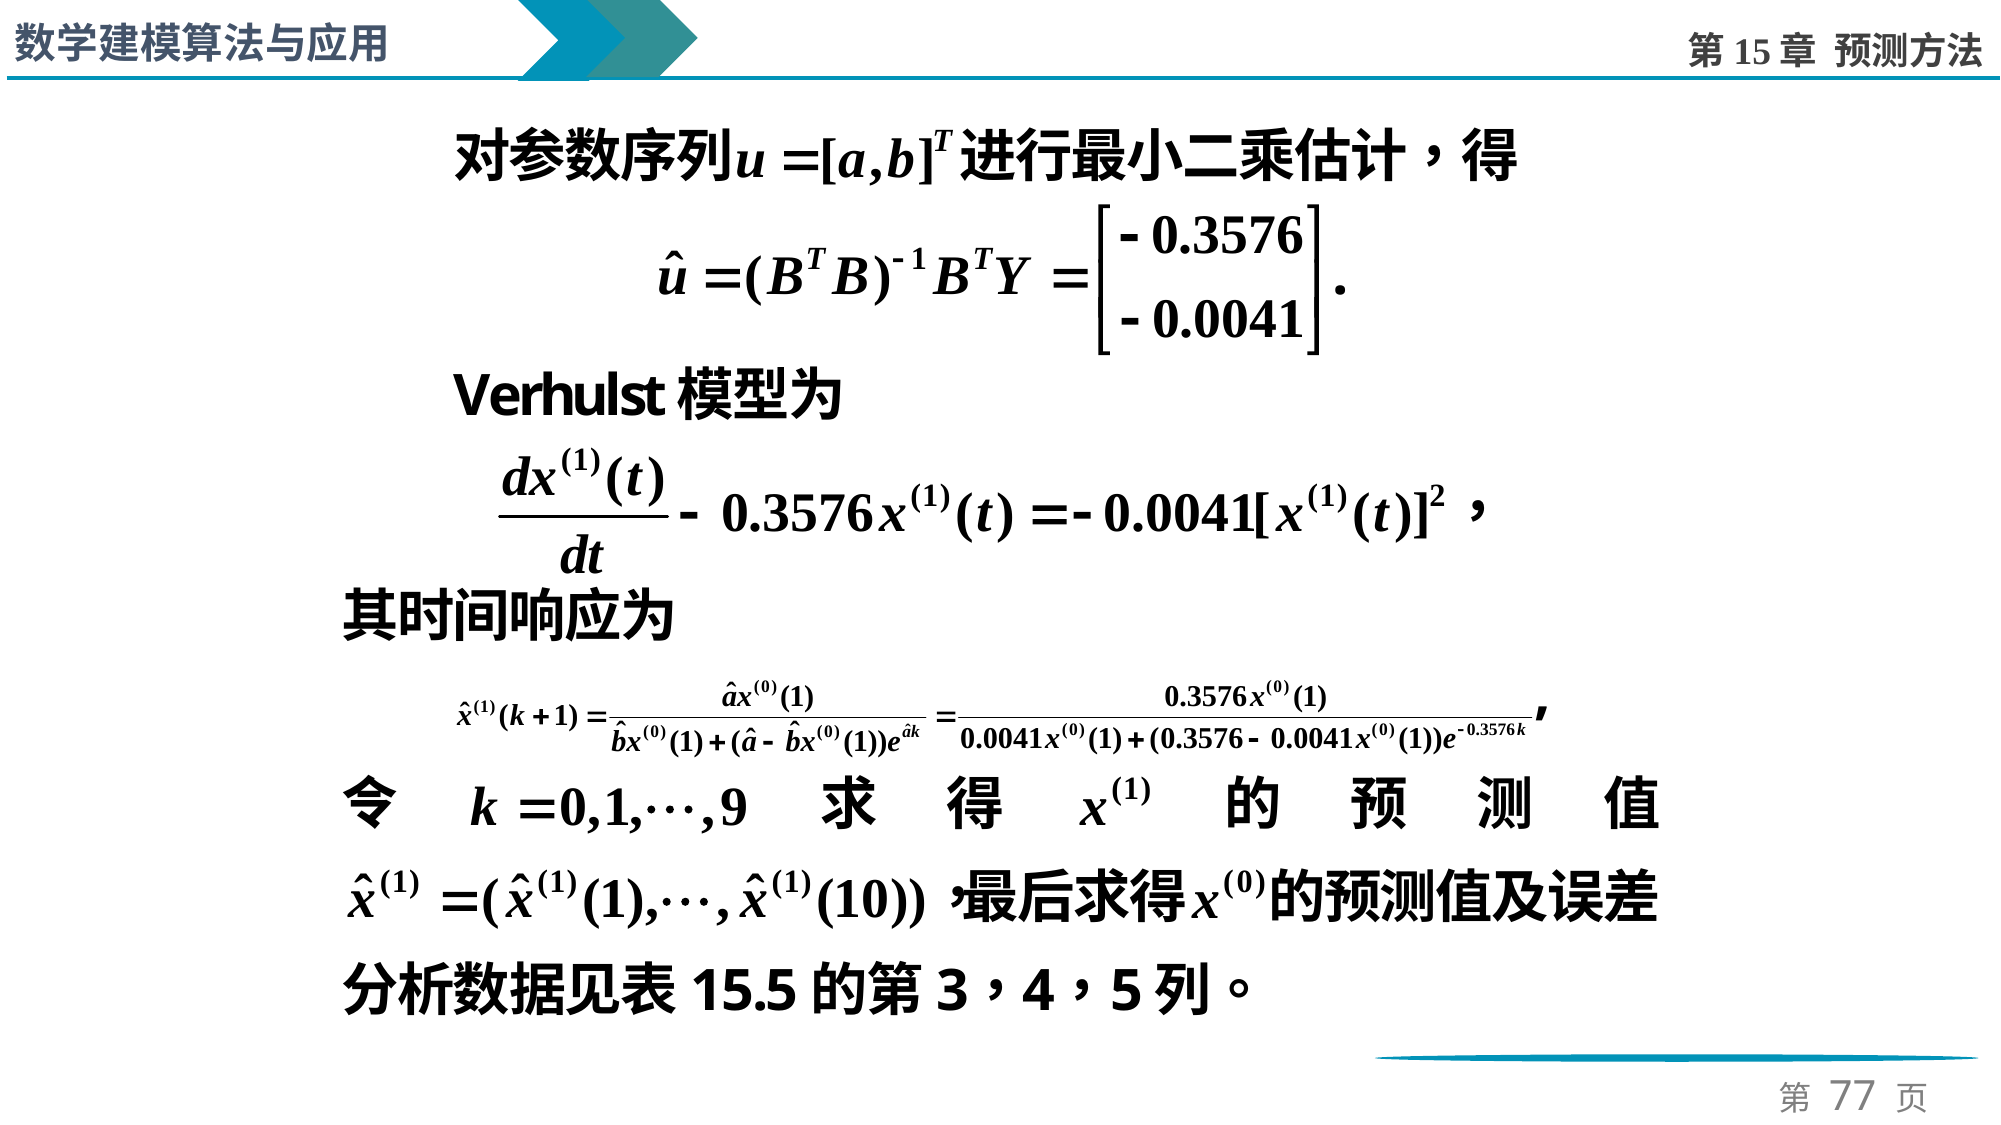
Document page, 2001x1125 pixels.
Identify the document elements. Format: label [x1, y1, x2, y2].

text_box [341, 119, 1659, 1042]
